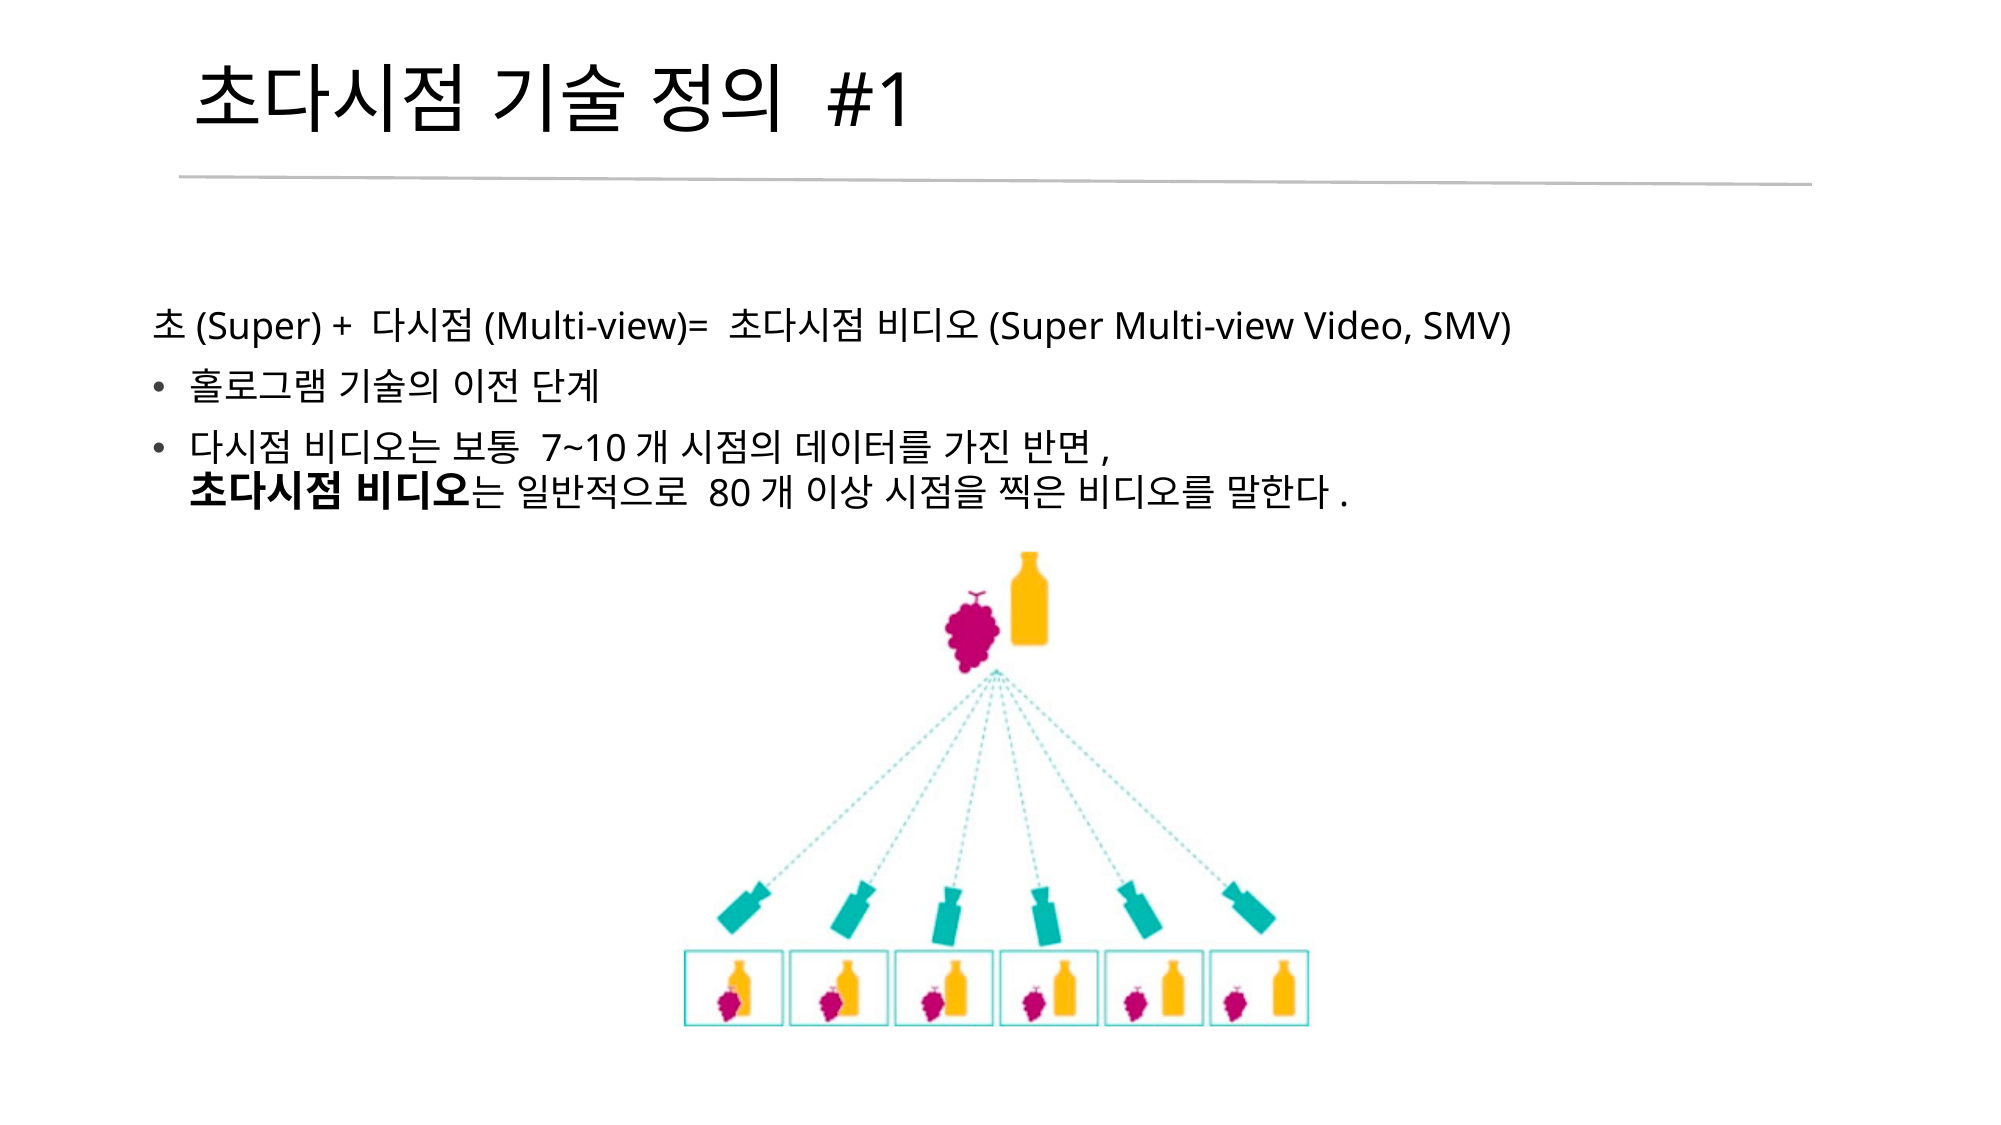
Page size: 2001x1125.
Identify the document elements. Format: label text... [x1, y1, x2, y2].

picture [664, 538, 1336, 1036]
list 초(Super) + 다시점(Multi-view)= 초다시점 비디오(Super Multi-view Video, SMV) 홀로그램 기술의 이전 단계 다시점 비디오는 보통 7~10개 시점의 데이터를 가진 반면, 초다시점 비디오는 일반적으로 80개 이상 시점을 찍은 비디오를 말한다. [137, 299, 1863, 1014]
title 초다시점 기술 정의 #1 [178, 17, 1528, 176]
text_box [178, 176, 1812, 185]
